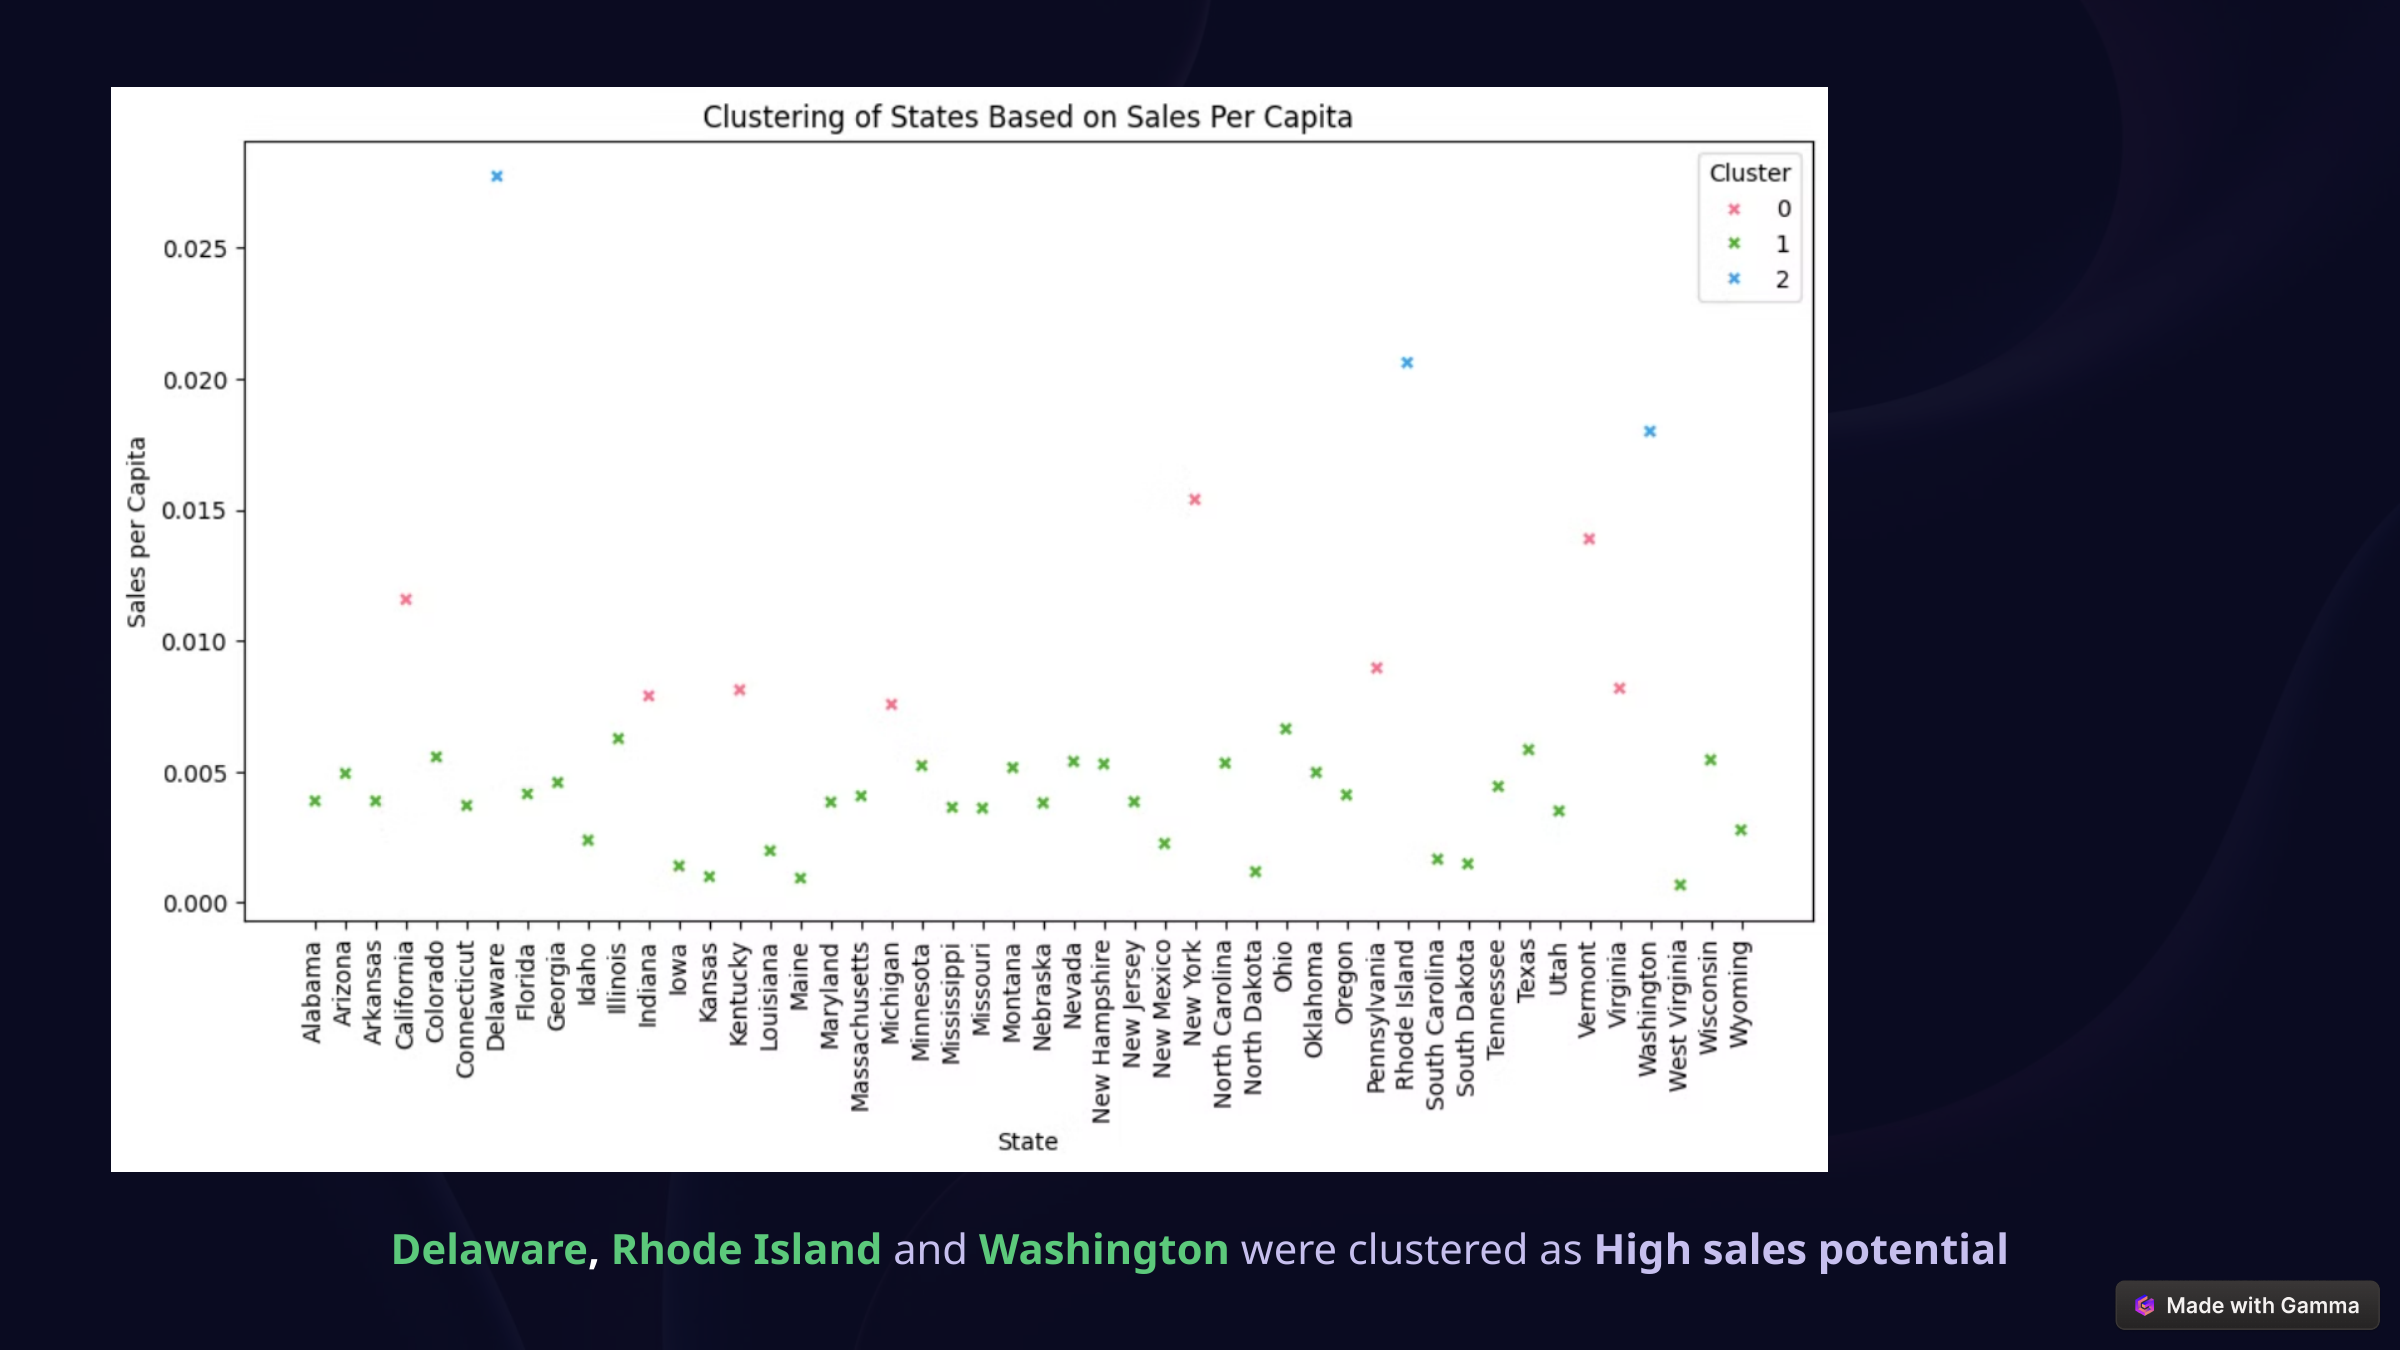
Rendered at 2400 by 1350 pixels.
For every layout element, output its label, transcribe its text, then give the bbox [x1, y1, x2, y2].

text_box Delaware, Rhode Island and Washington were clustered as High sales potential [365, 1219, 2035, 1273]
picture [111, 87, 1828, 1172]
picture [2106, 1271, 2389, 1339]
